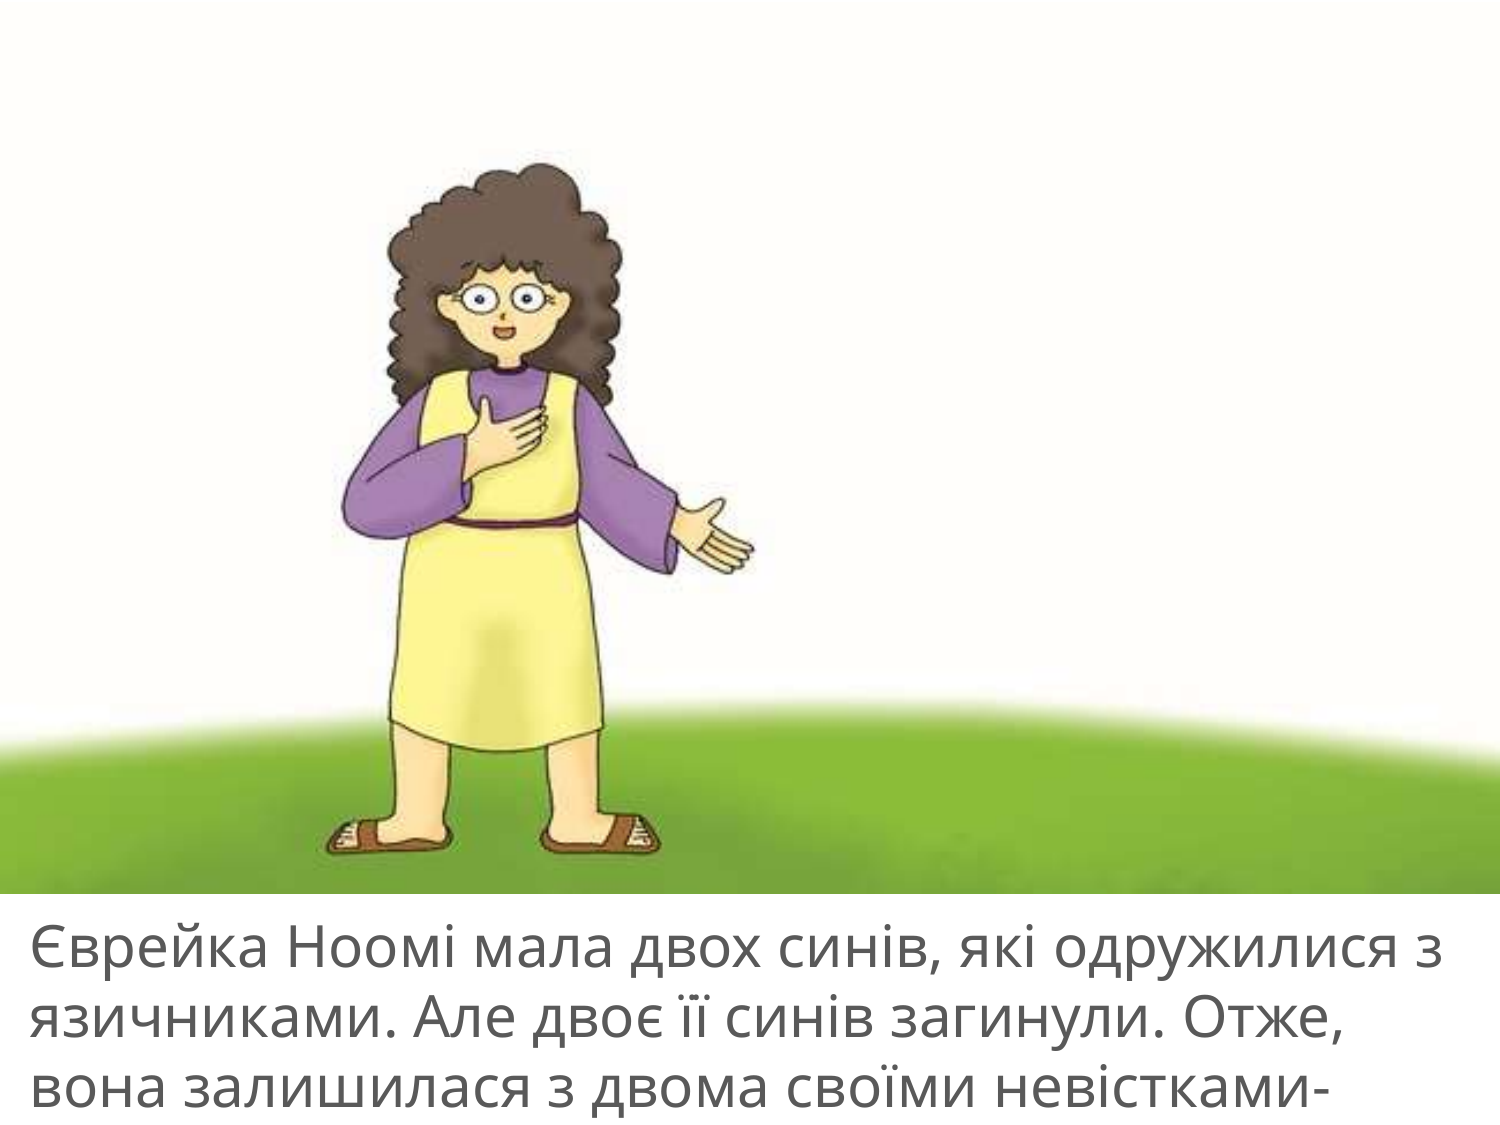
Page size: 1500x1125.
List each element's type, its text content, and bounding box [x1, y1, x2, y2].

picture [0, 1, 1500, 894]
text_box Єврейка Ноомі мала двох синів, які одружилися з язичниками. Але двоє її синів загинули. Отже, вона залишилася з двома своїми невістками-вдовами. [14, 901, 1486, 1125]
